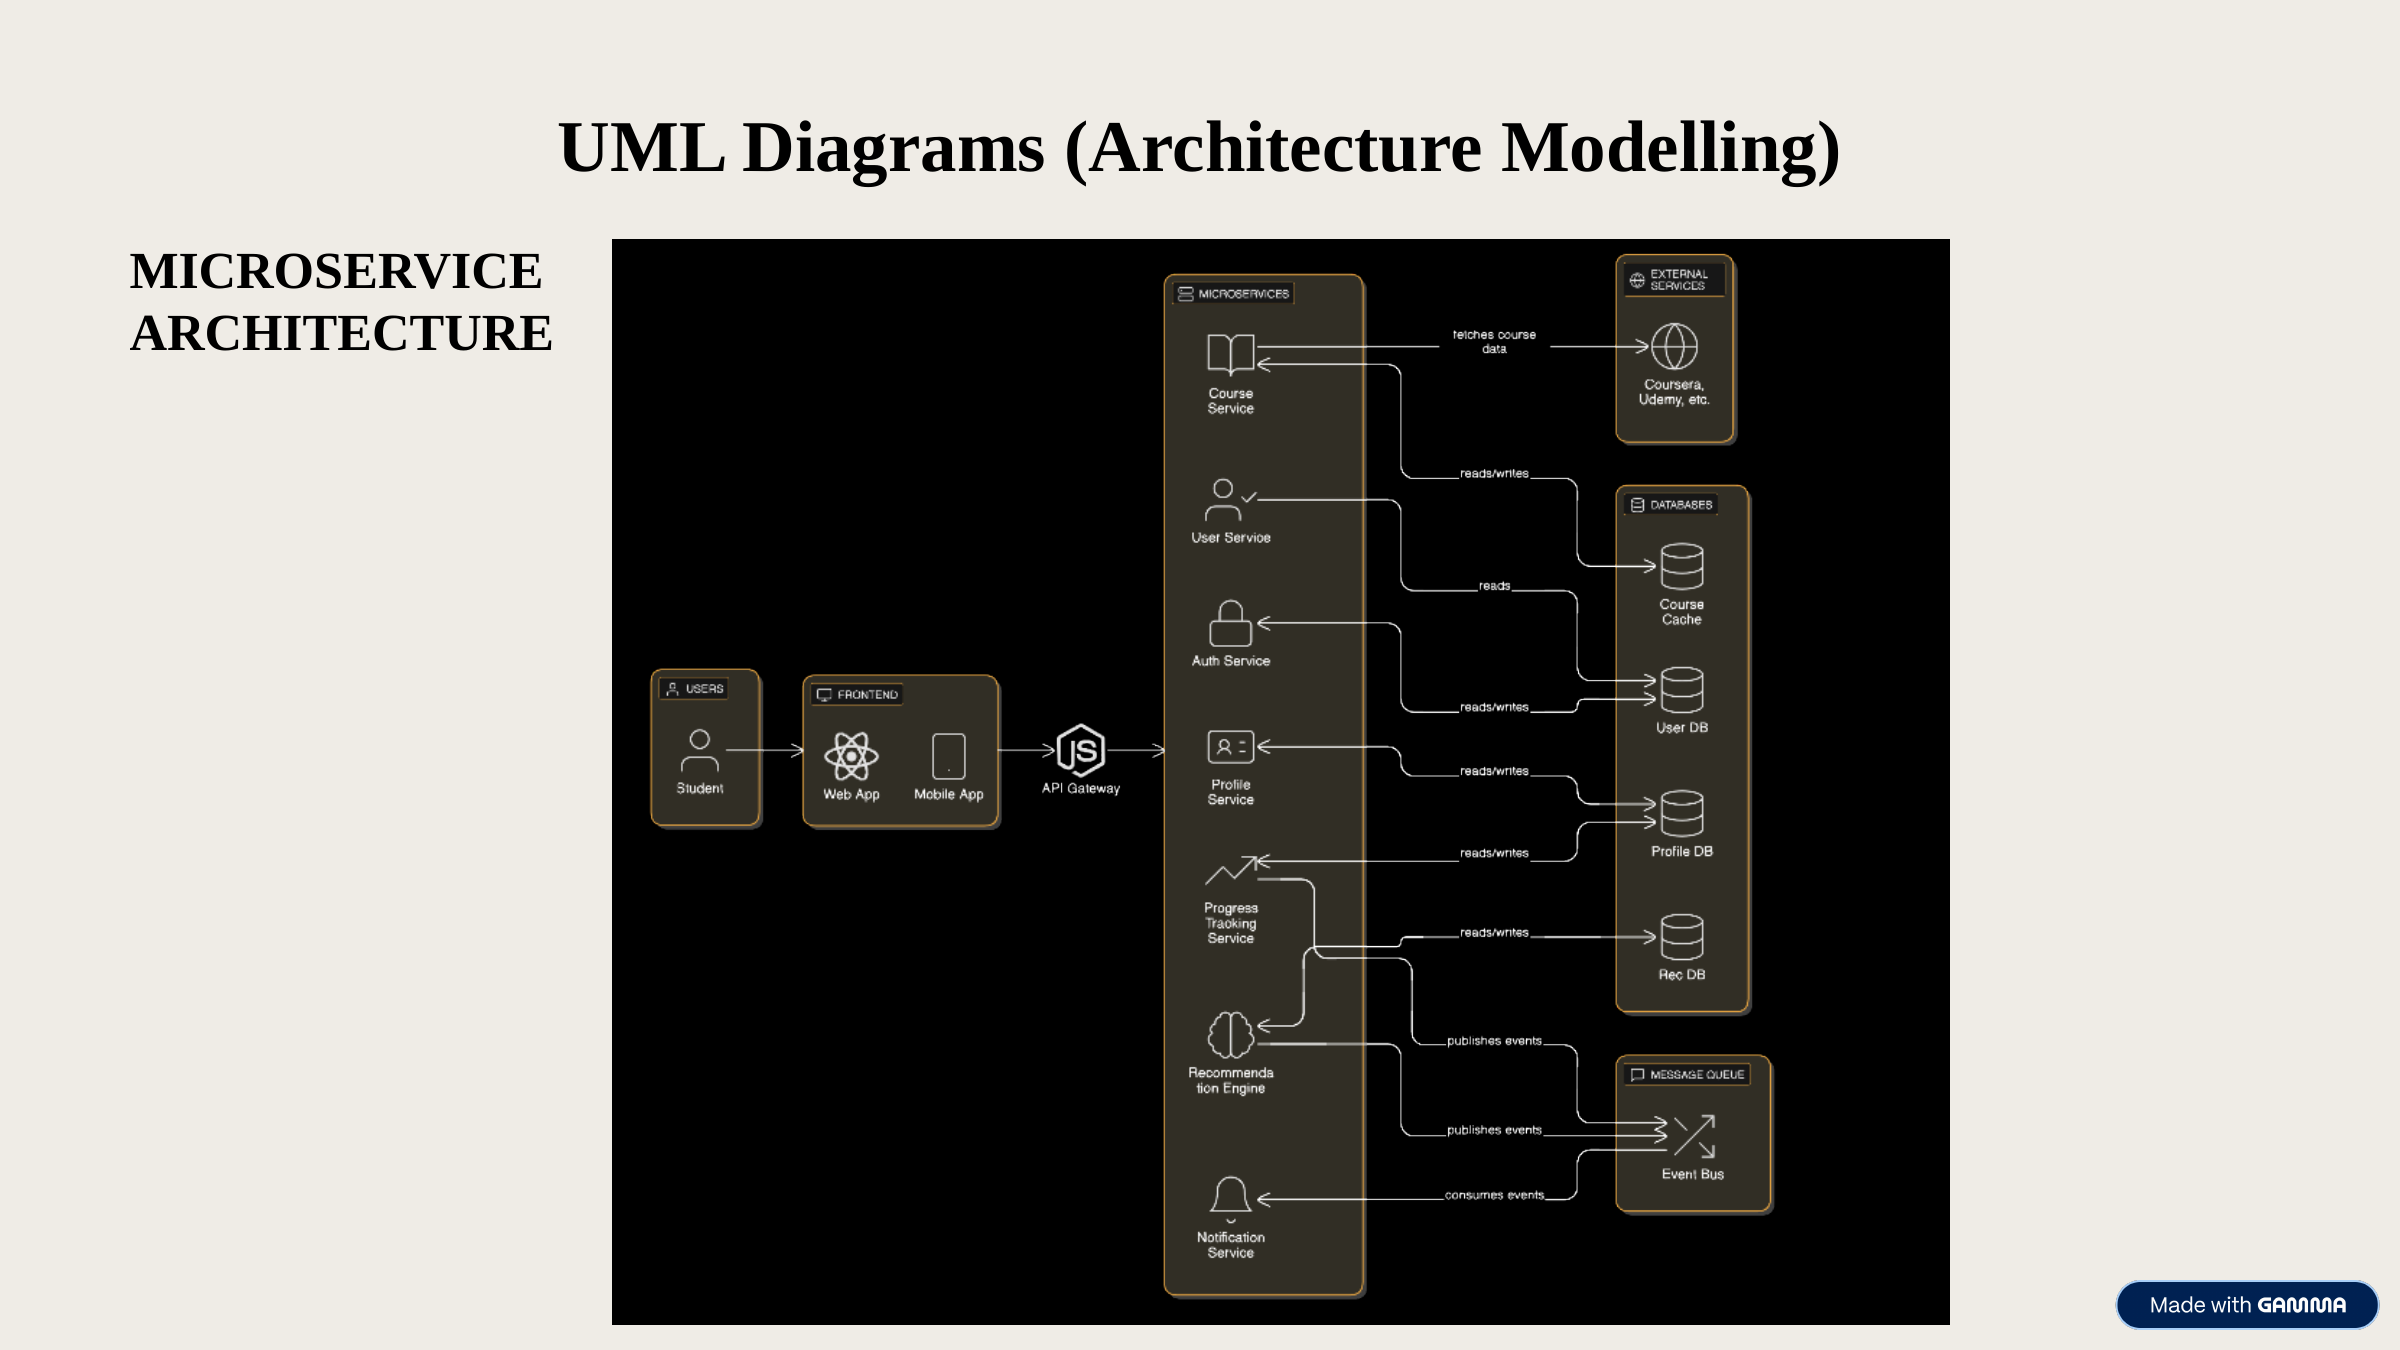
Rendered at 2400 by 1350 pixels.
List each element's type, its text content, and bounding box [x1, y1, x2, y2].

picture [611, 238, 1950, 1326]
text_box UML Diagrams (Architecture Modelling) [538, 91, 1862, 194]
picture [2106, 1271, 2389, 1339]
text_box MICROSERVICE ARCHITECTURE [114, 228, 580, 369]
